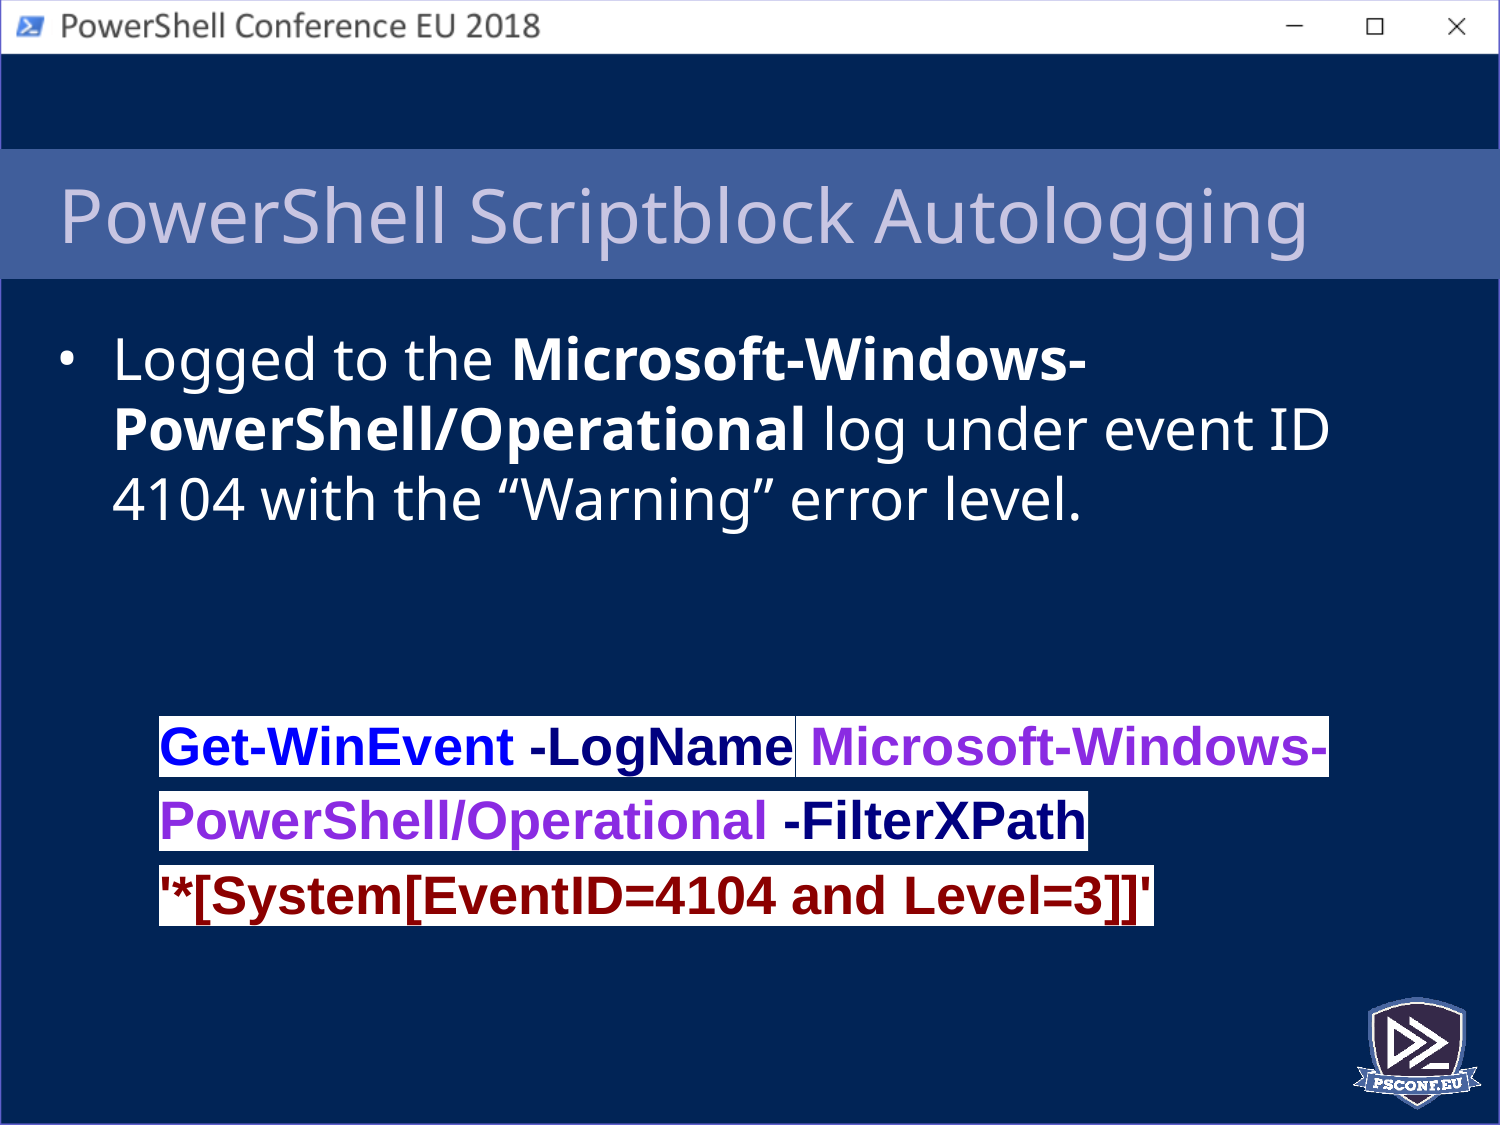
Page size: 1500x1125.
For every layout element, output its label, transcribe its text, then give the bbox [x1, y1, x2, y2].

list Logged to the Microsoft-Windows-PowerShell/Operational log under event ID 4104 with the “Warning” error level. [41, 314, 1459, 1036]
picture [0, 0, 1500, 149]
text_box Get-WinEvent -LogName Microsoft-Windows-PowerShell/Operational -FilterXPath '*[System[EventID=4104 and Level=3]]' [144, 623, 1500, 1125]
picture [0, 279, 1500, 1125]
title PowerShell Scriptblock Autologging [0, 149, 1500, 279]
